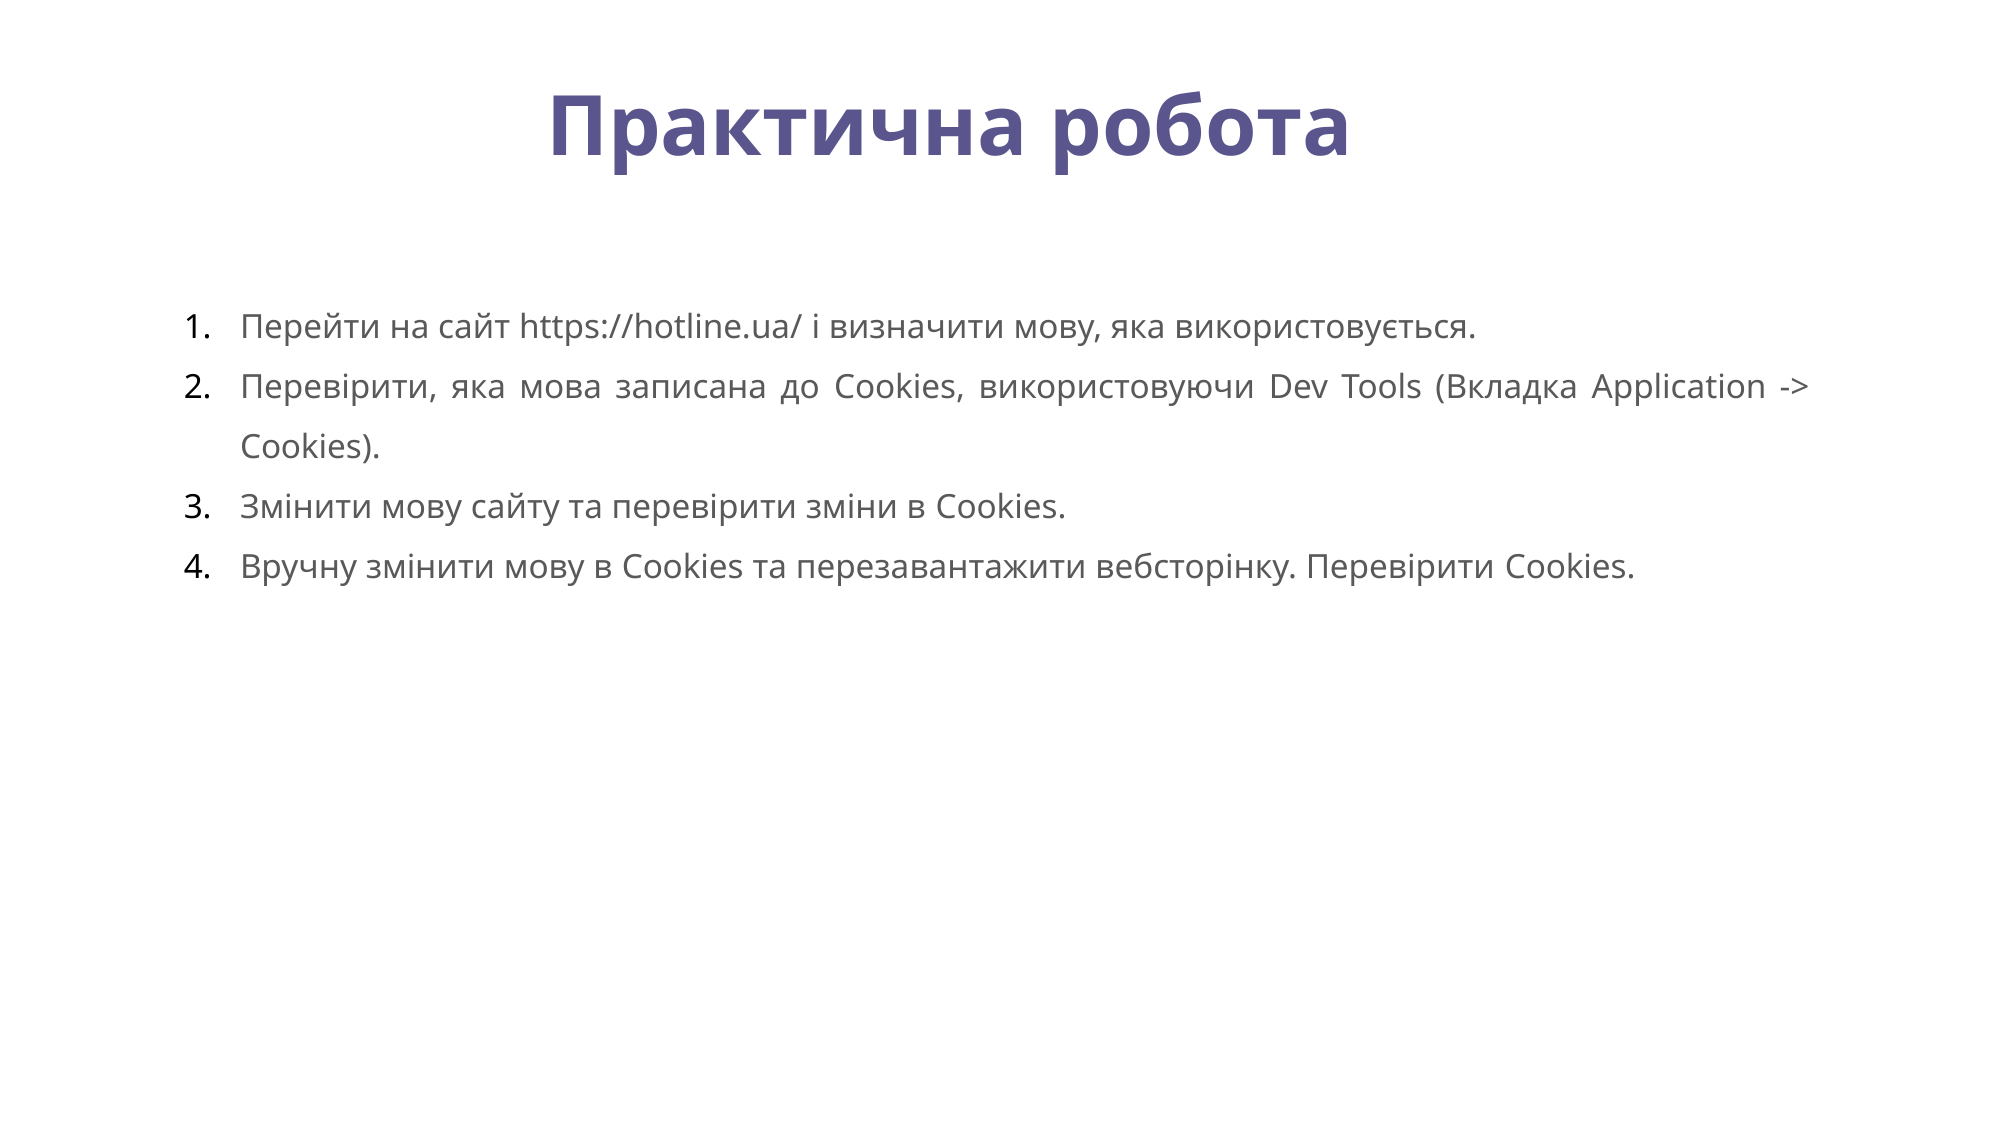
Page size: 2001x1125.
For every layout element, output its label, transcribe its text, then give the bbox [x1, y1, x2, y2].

text_box Практична робота [371, 65, 1528, 199]
text_box Перейти на сайт https://hotline.ua/ і визначити мову, яка використовується. Перевірити, яка мова записана до Cookies, використовуючи Dev Tools (Вкладка Application -> Cookies). Змінити мову сайту та перевірити зміни в Cookies. Вручну змінити мову в Cookies та перезавантажити вебсторінку. Перевірити Cookies. [168, 277, 1825, 687]
